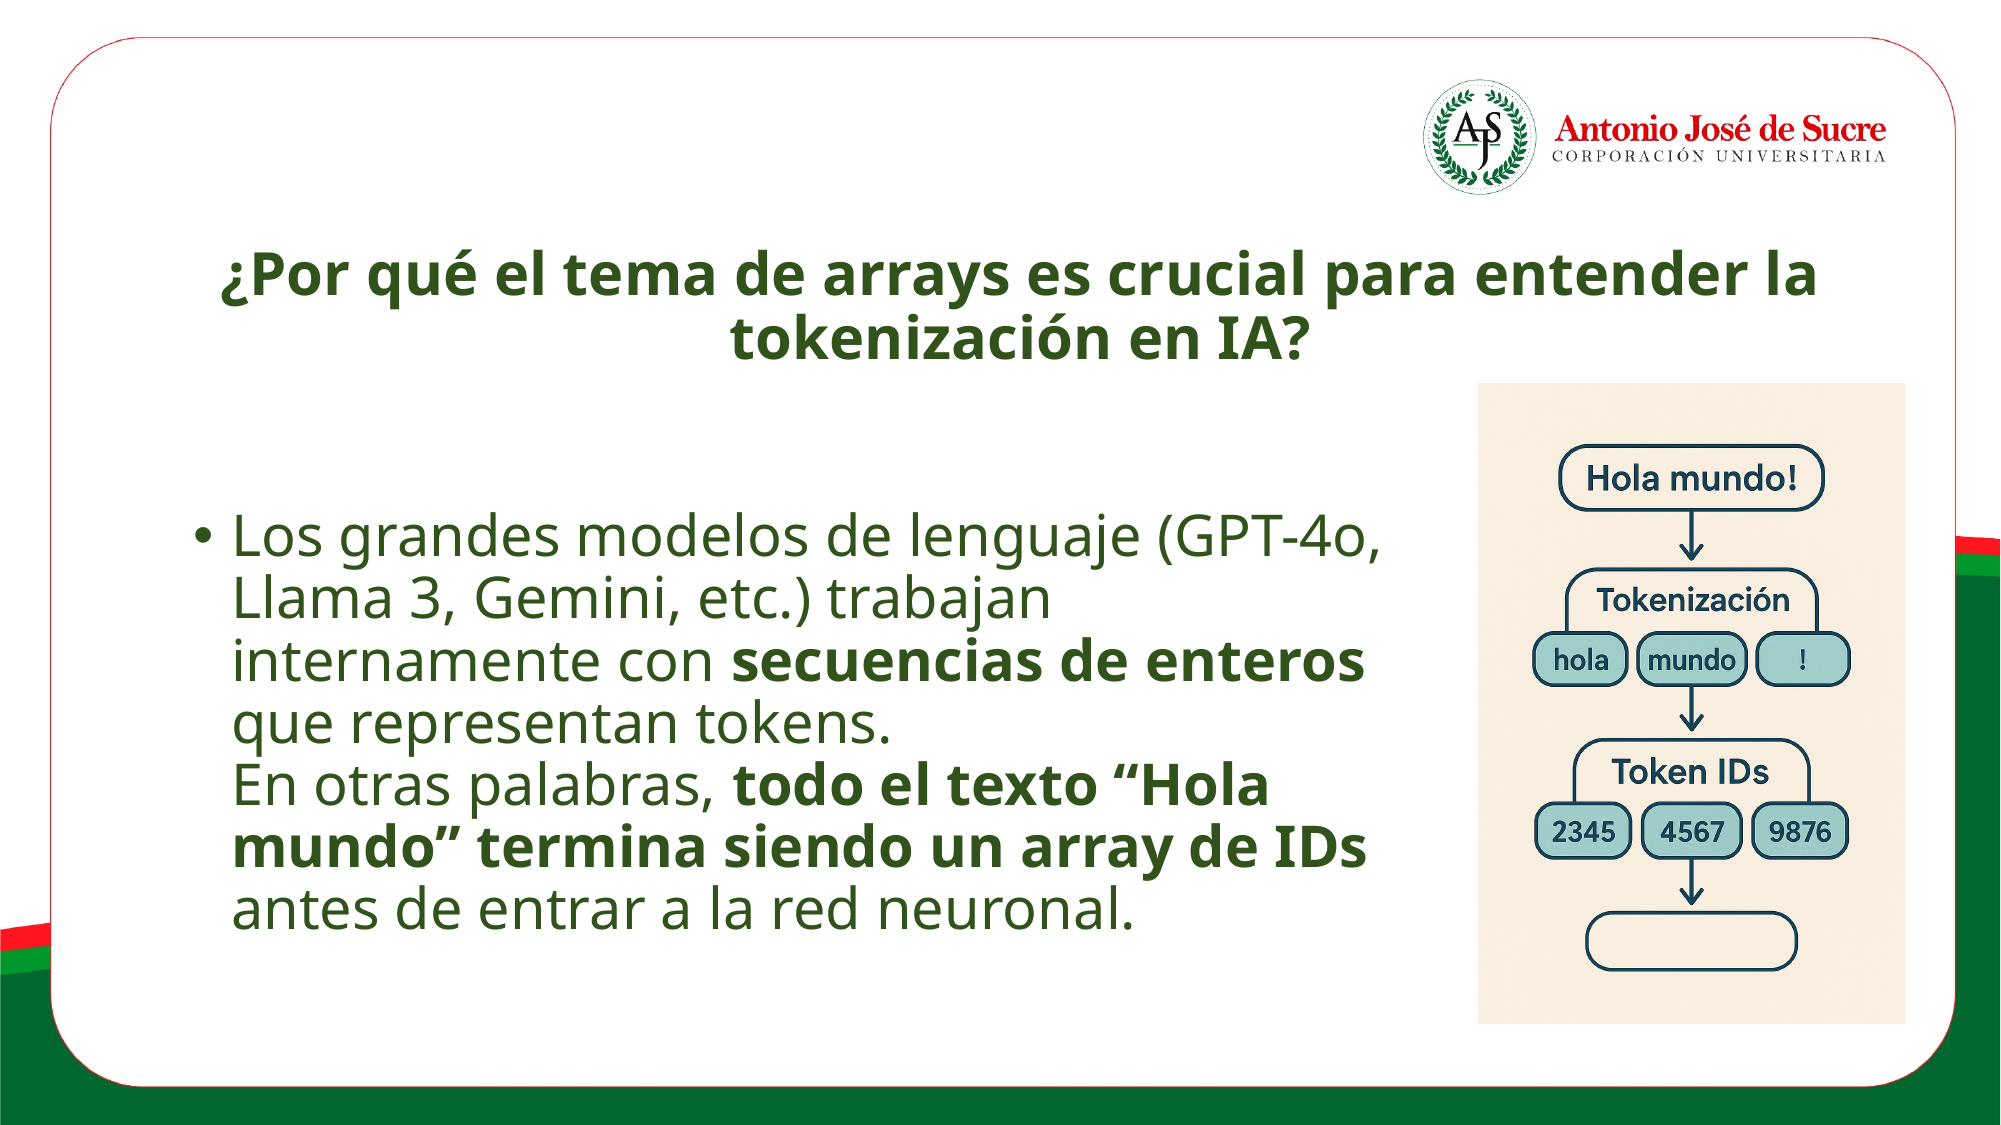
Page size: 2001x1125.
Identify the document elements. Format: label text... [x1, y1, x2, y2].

title ¿Por qué el tema de arrays es crucial para entender la tokenización en IA? [158, 235, 1884, 453]
list Los grandes modelos de lenguaje (GPT-4o, Llama 3, Gemini, etc.) trabajan internamente con secuencias de enteros que representan tokens. En otras palabras, todo el texto “Hola mundo” termina siendo un array de IDs antes de entrar a la red neuronal. [178, 499, 1416, 951]
picture [0, 0, 2001, 1125]
